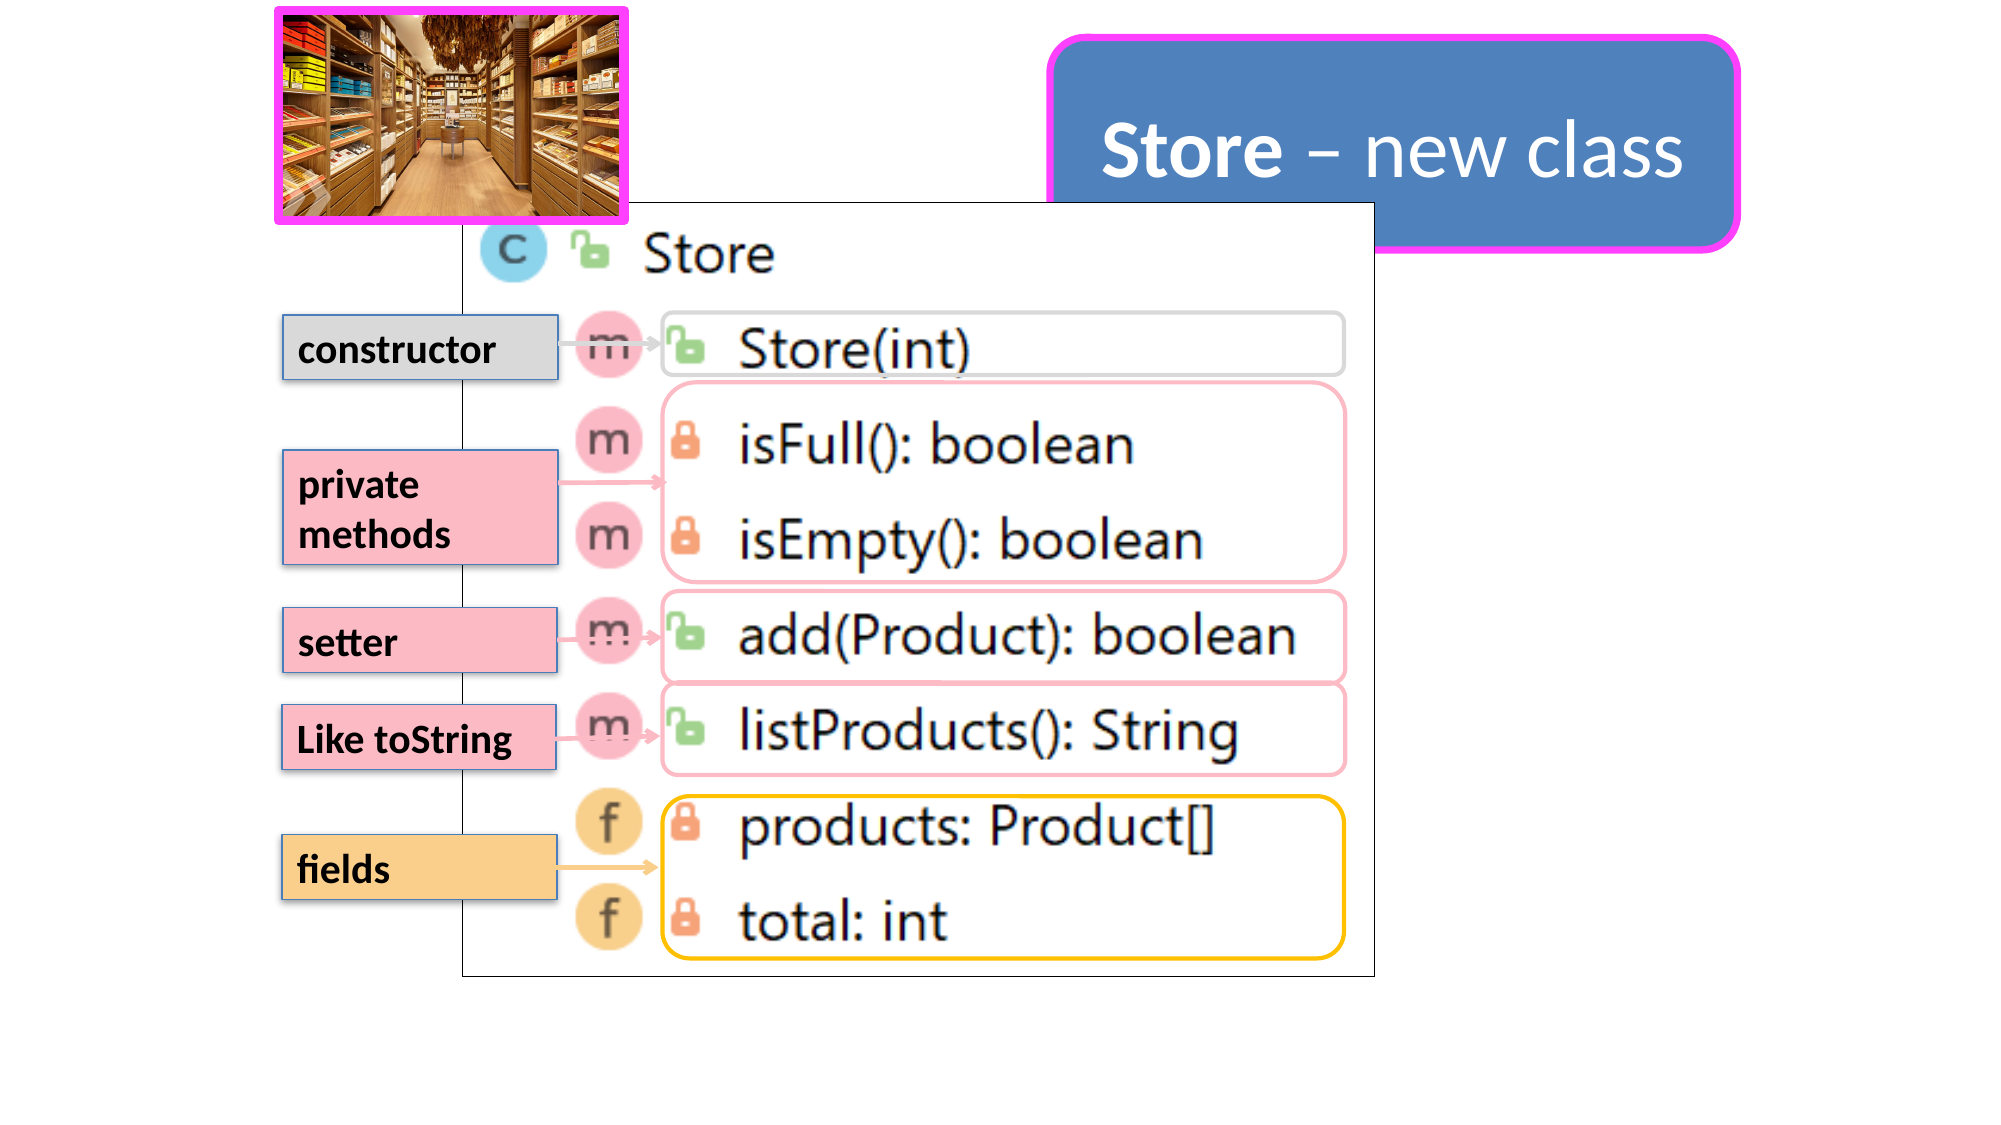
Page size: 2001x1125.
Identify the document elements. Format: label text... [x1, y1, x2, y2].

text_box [554, 735, 661, 740]
text_box constructor [282, 314, 457, 380]
text_box Store – new class [1047, 35, 1740, 253]
text_box private methods [282, 449, 457, 565]
picture [282, 14, 1375, 977]
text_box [556, 637, 663, 641]
text_box fields [281, 834, 457, 900]
text_box Like toString [281, 704, 457, 770]
text_box setter [282, 607, 457, 673]
